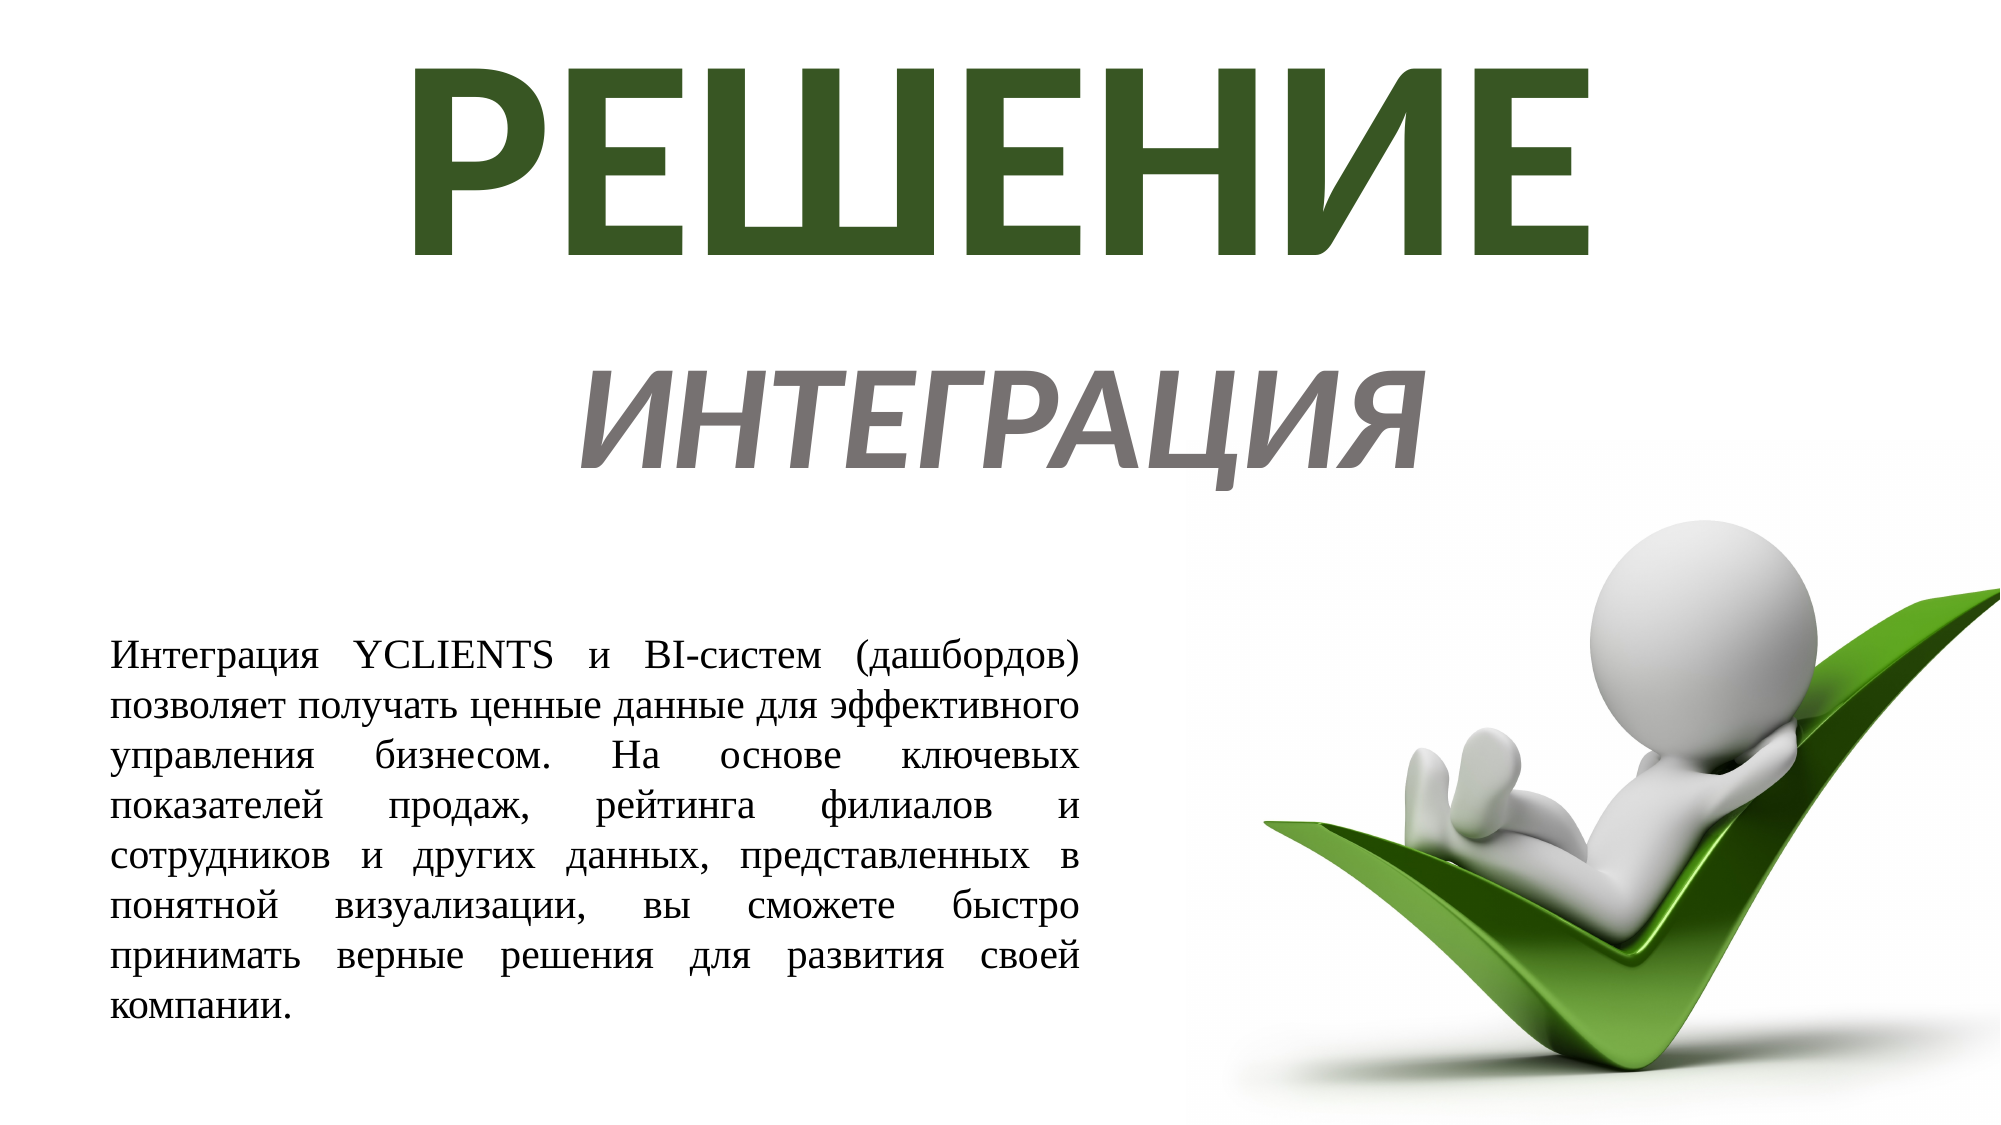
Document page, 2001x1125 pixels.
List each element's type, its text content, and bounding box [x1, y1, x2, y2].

text_box РЕШЕНИЕ ИНТЕГРАЦИЯ [137, 0, 1863, 714]
text_box Интеграция YCLIENTS и BI-систем (дашбордов) позволяет получать ценные данные для эффективного управления бизнесом. На основе ключевых показателей продаж, рейтинга филиалов и сотрудников и других данных, представленных в понятной визуализации, вы сможете быстро принимать верные решения для развития своей компании. [95, 619, 1096, 1035]
picture [1186, 440, 2000, 1125]
